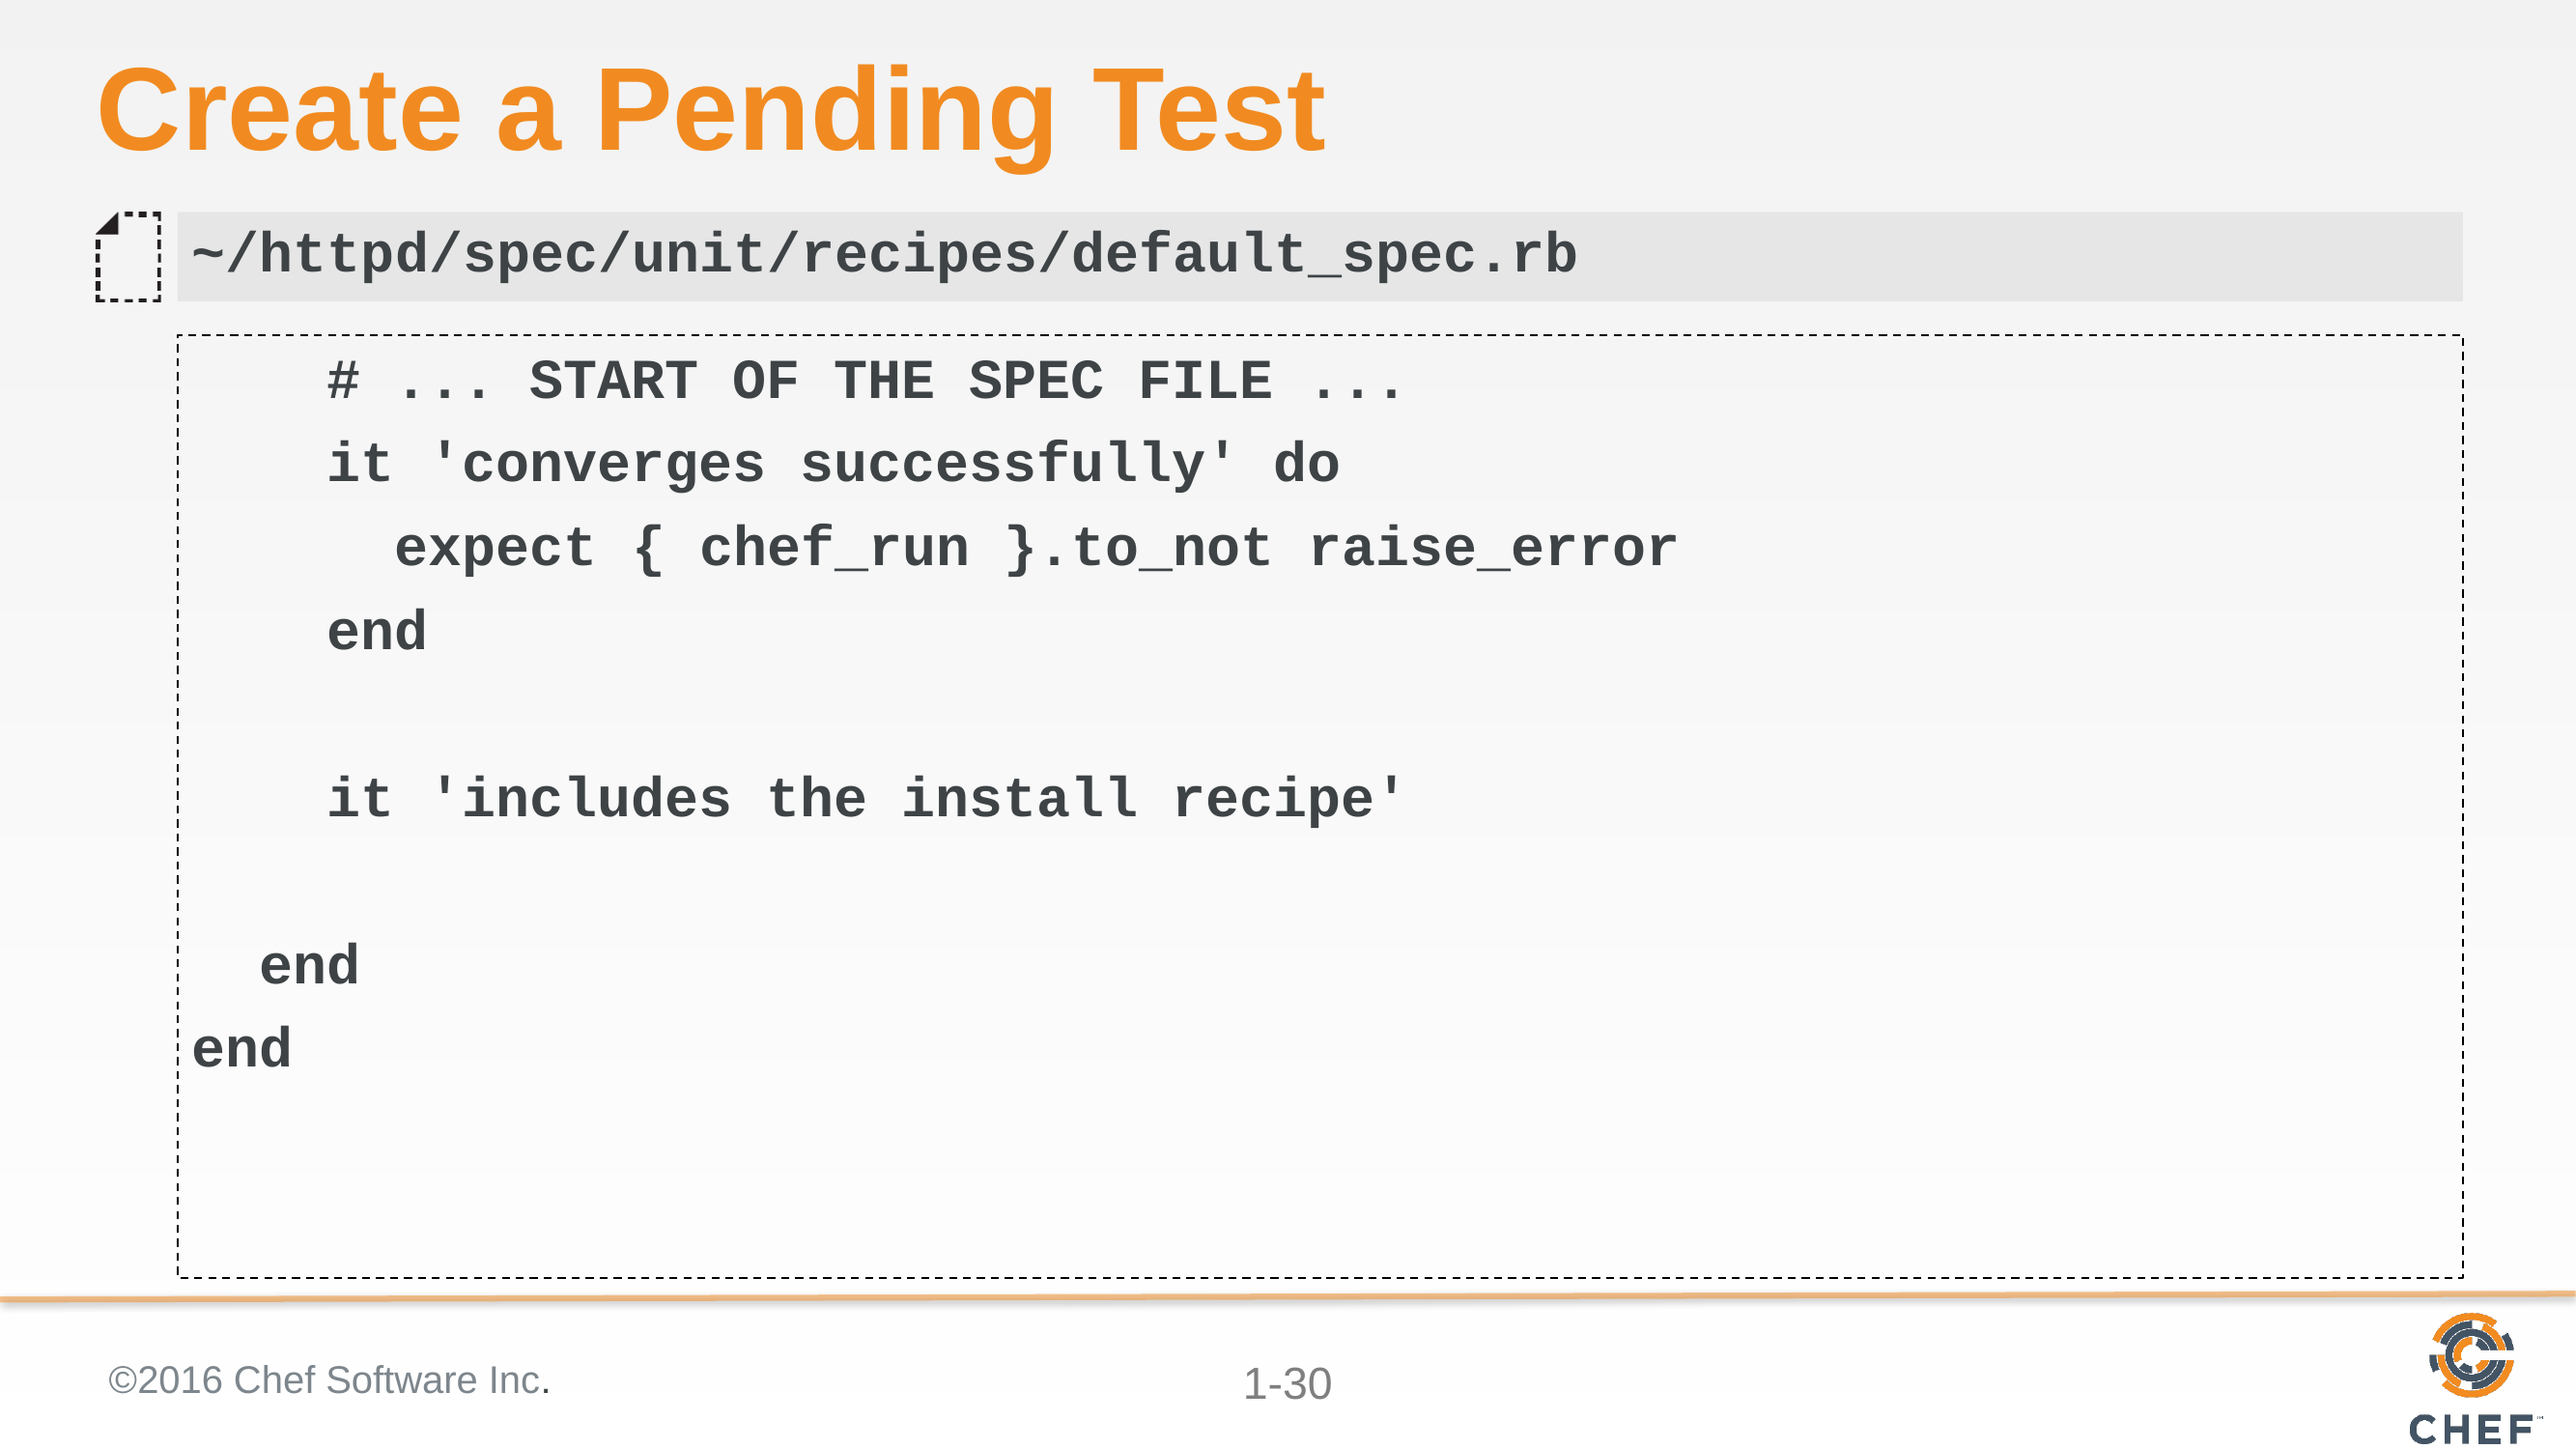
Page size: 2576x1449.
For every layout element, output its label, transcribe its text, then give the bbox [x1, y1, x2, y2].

picture [2399, 1297, 2551, 1449]
title Create a Pending Test [96, 48, 2463, 180]
list # ... START OF THE SPEC FILE ... it 'converges successfully' do expect { chef_run }.to_not raise_error end it 'includes the install recipe' end end [177, 334, 2464, 1279]
list ~/httpd/spec/unit/recipes/default_spec.rb [177, 212, 2463, 302]
